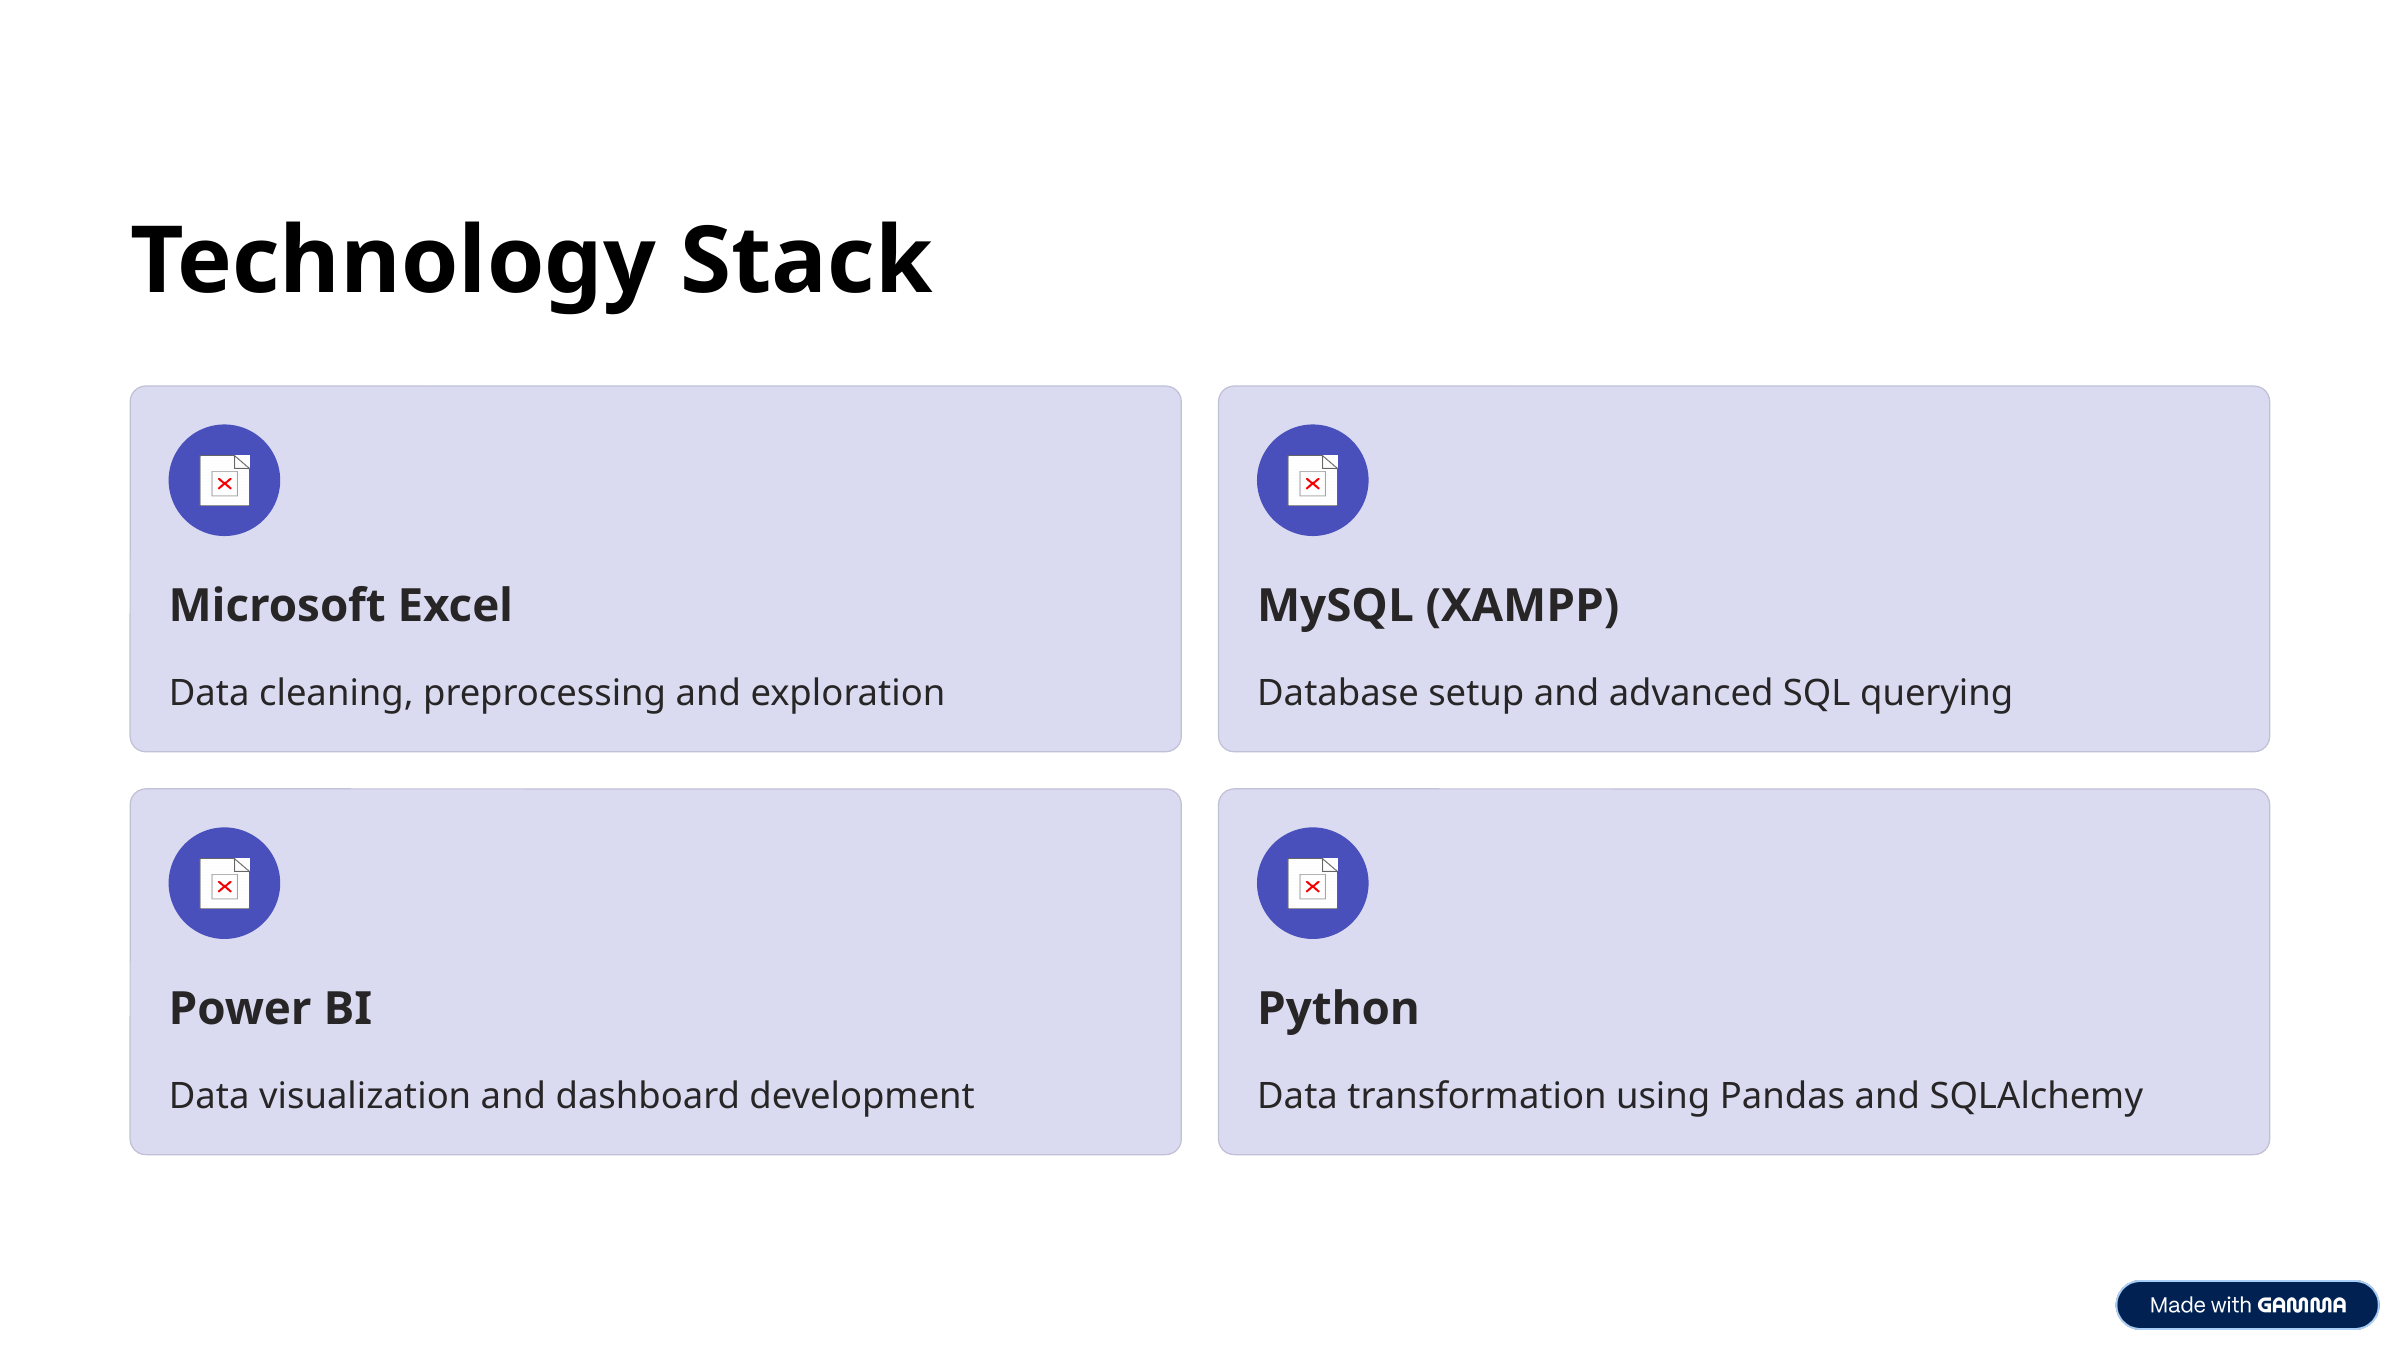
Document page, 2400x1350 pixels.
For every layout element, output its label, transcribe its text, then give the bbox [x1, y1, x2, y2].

picture [199, 857, 250, 909]
text_box Data cleaning, preprocessing and exploration [168, 653, 1143, 714]
text_box Data transformation using Pandas and SQLAlchemy [1256, 1056, 2232, 1117]
text_box [1256, 827, 1369, 939]
picture [199, 455, 250, 506]
text_box Power BI [168, 976, 634, 1035]
text_box [1218, 788, 2270, 1155]
text_box [1256, 424, 1369, 537]
text_box [168, 827, 281, 939]
text_box [168, 424, 281, 537]
text_box [130, 788, 1182, 1155]
text_box [1218, 385, 2270, 752]
picture [1287, 857, 1338, 909]
picture [1287, 455, 1338, 506]
text_box Data visualization and dashboard development [168, 1056, 1143, 1117]
text_box Database setup and advanced SQL querying [1256, 653, 2232, 714]
picture [2106, 1271, 2389, 1339]
text_box Technology Stack [130, 195, 1061, 312]
text_box [130, 385, 1182, 752]
text_box Microsoft Excel [168, 573, 634, 632]
text_box MySQL (XAMPP) [1256, 573, 1723, 632]
text_box Python [1256, 976, 1723, 1035]
